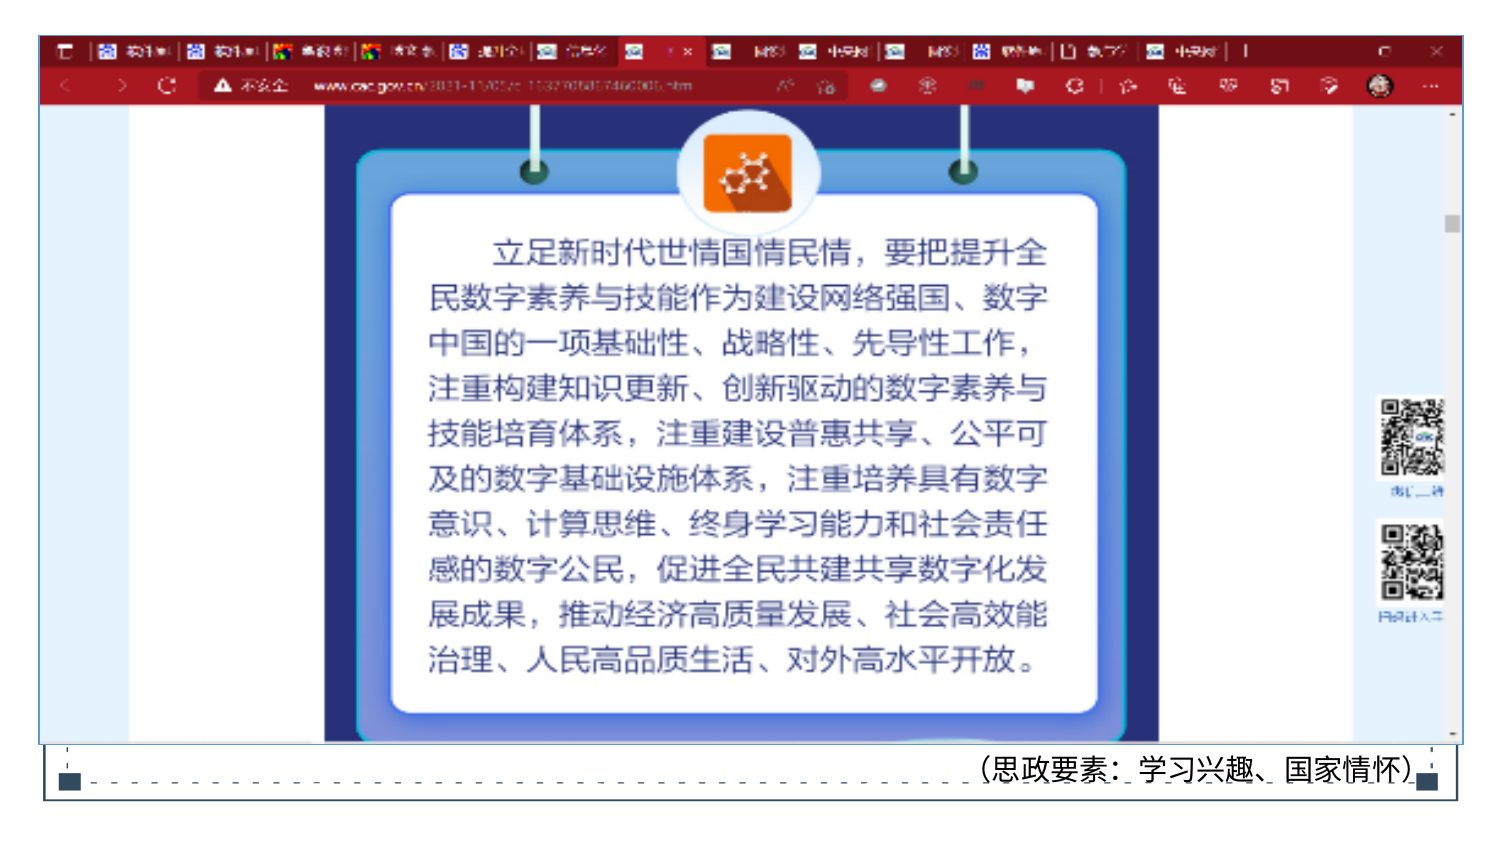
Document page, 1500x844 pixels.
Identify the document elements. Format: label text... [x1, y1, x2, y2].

picture [0, 0, 1500, 844]
text_box （思政要素：学习兴趣、国家情怀） [947, 744, 1446, 794]
